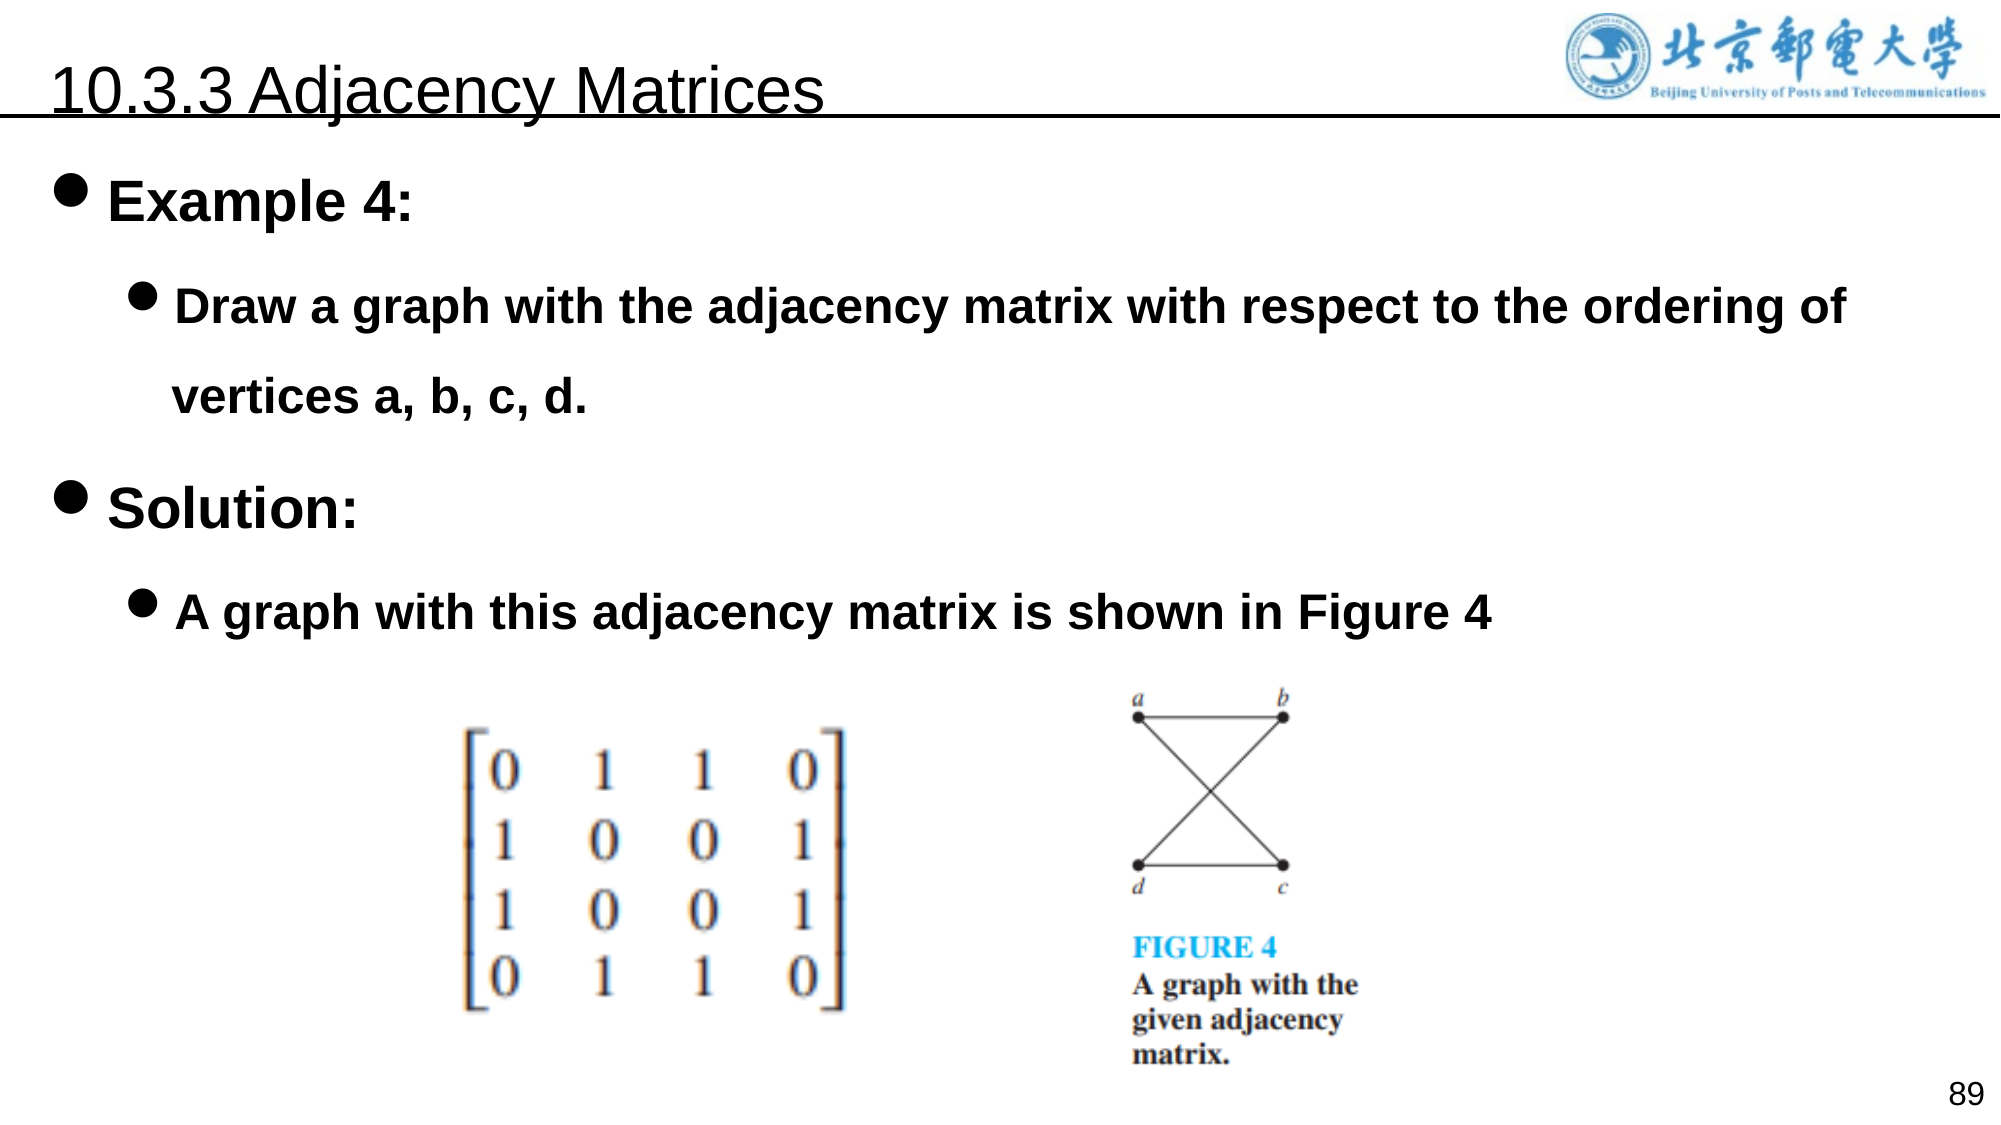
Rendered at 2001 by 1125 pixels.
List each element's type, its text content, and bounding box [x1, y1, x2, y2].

picture [1849, 13, 1988, 101]
picture [1112, 667, 1374, 1076]
picture [435, 698, 888, 1045]
text_box 10.3.3 Adjacency Matrices [34, 0, 1849, 135]
text_box Example 4: Draw a graph with the adjacency matrix with respect to the ordering of vertices a, b, c, d. Solution: A graph with this adjacency matrix is shown in Figure 4 [34, 120, 2000, 1005]
